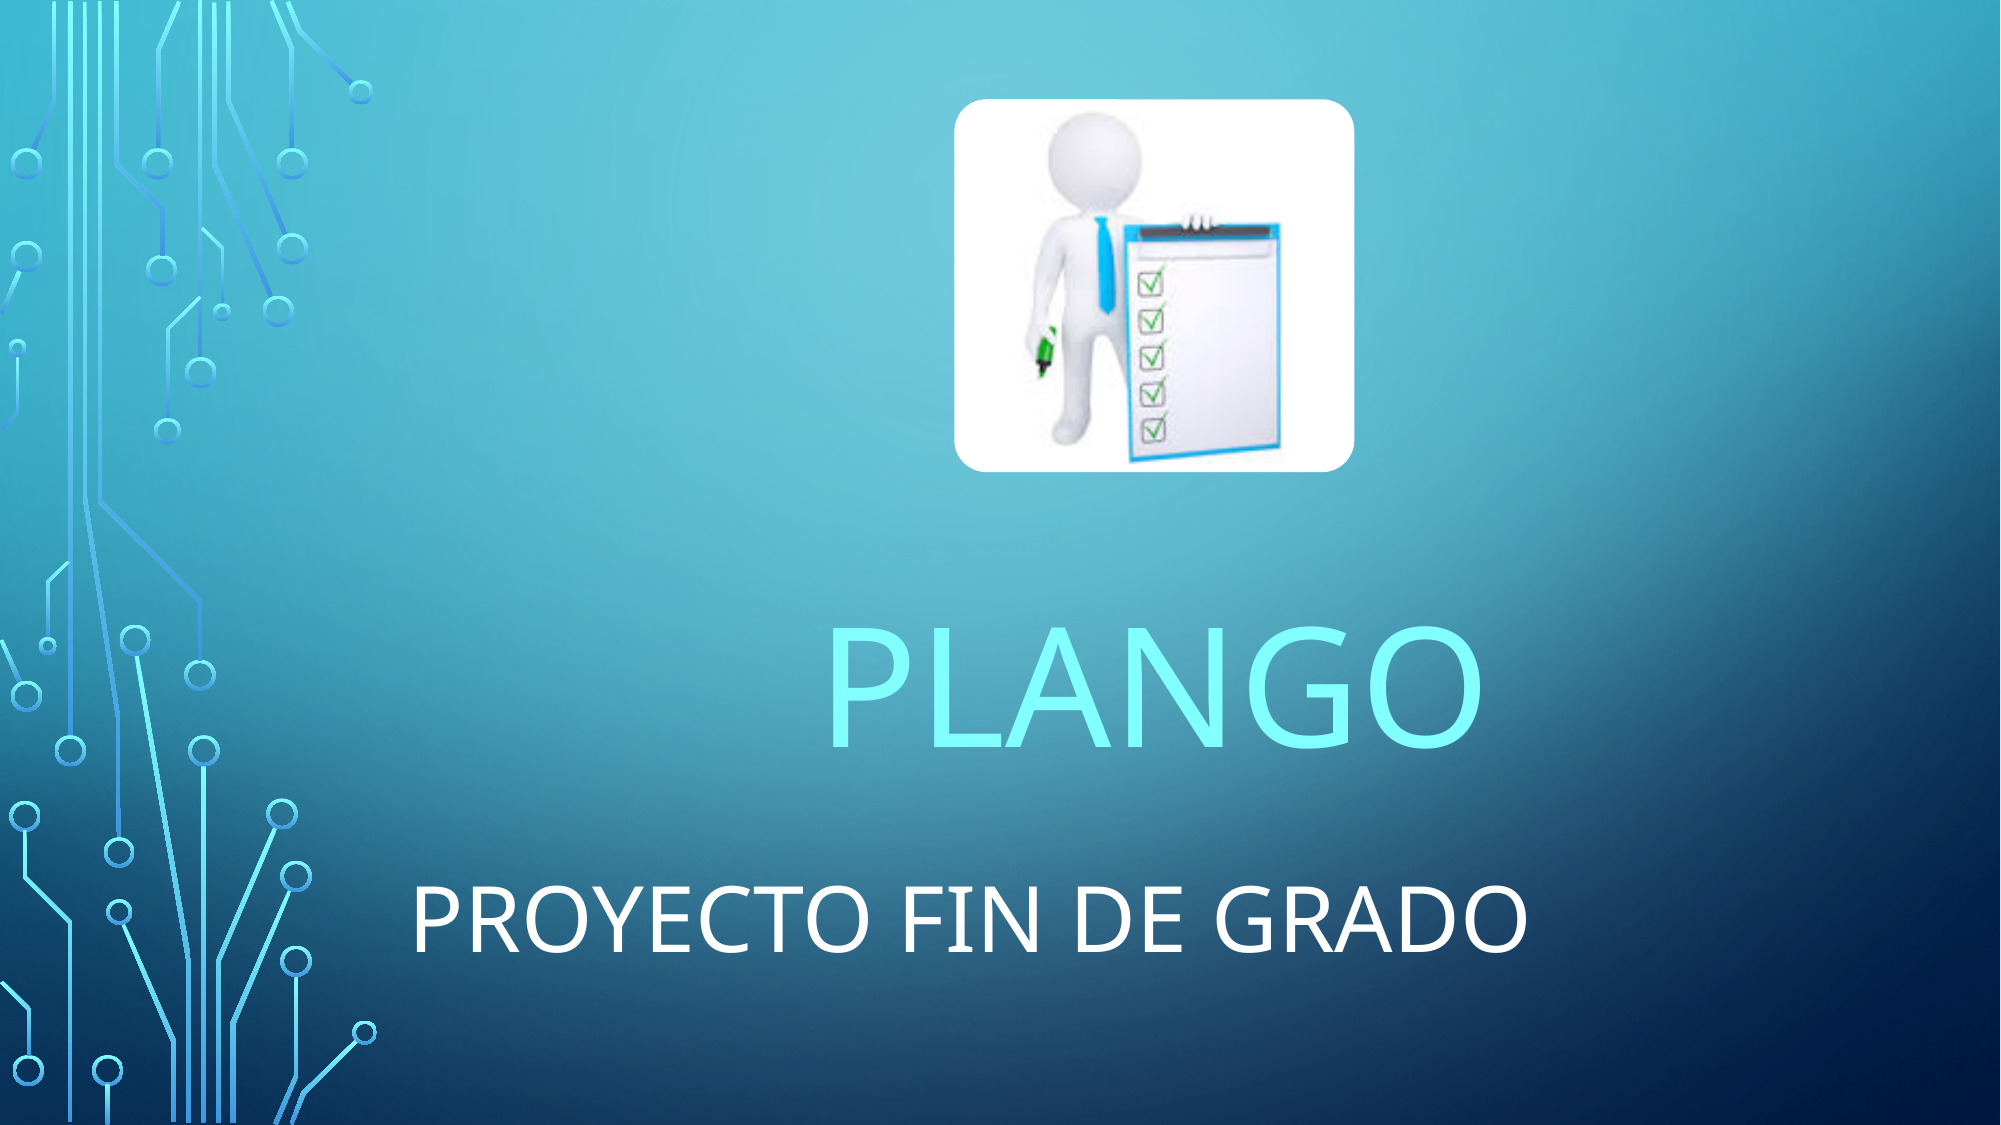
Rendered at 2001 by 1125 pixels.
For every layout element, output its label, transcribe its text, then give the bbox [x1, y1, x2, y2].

picture [954, 99, 1355, 473]
subtitle planGO [581, 533, 1728, 874]
title Proyecto fin de grado [314, 492, 1628, 981]
